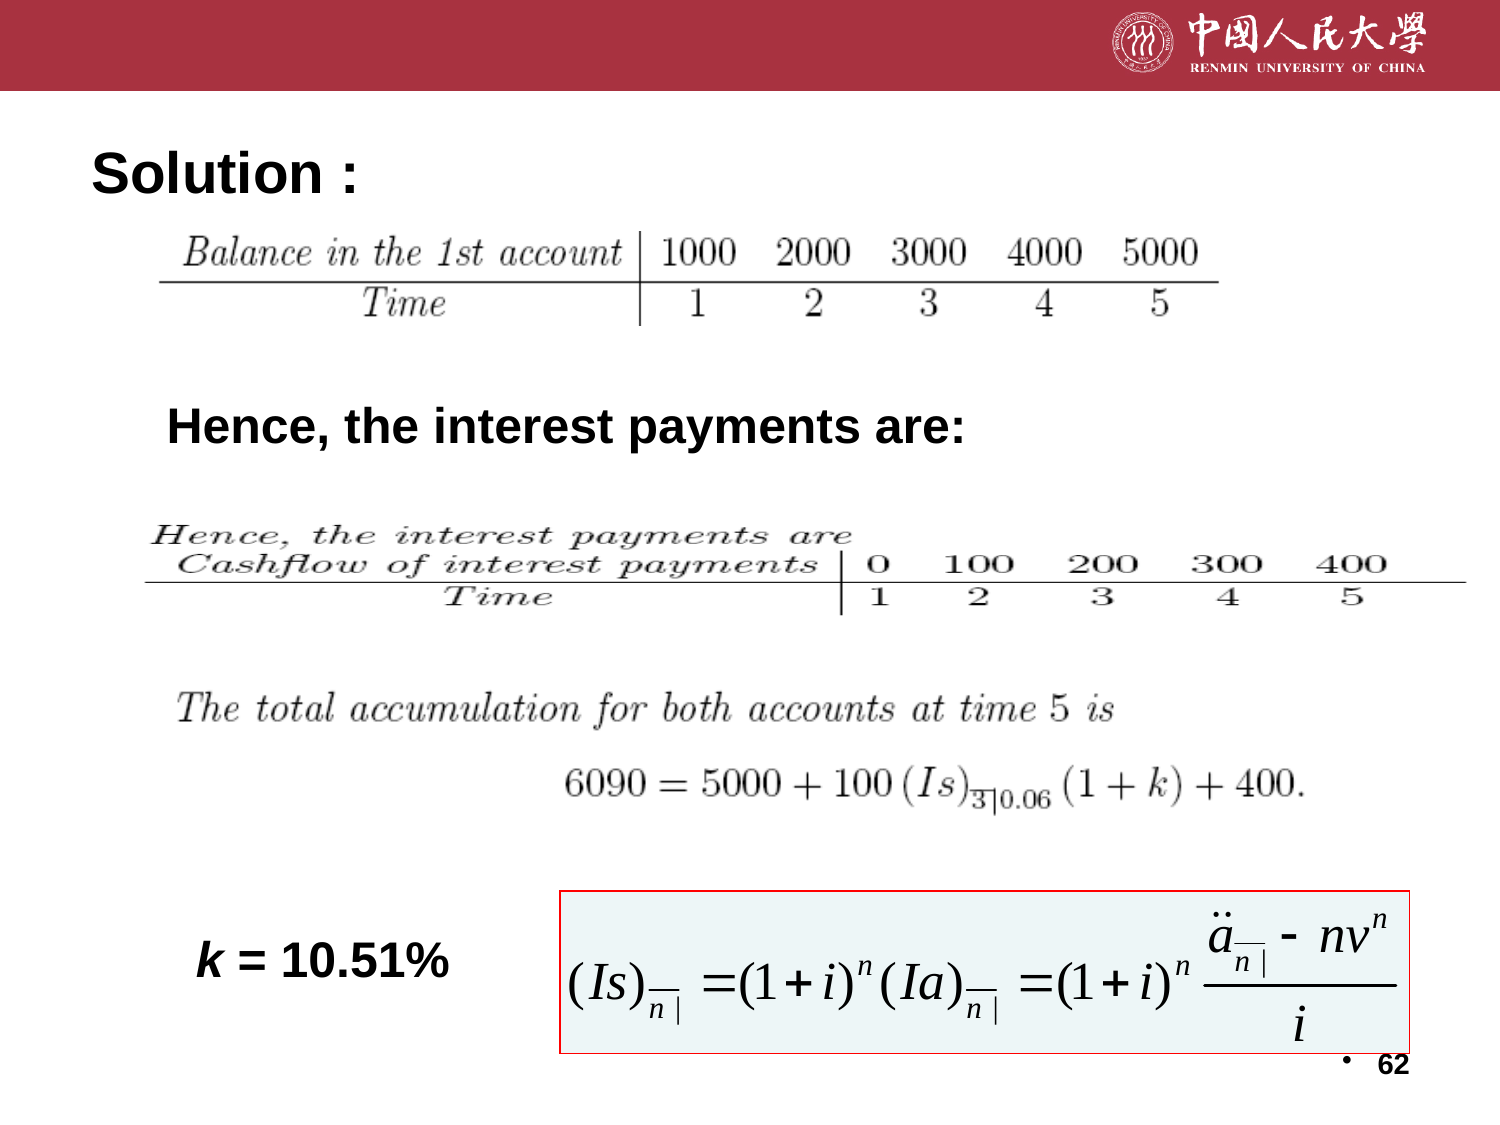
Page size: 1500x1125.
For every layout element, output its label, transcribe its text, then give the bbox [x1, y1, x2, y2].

title Solution : [76, 127, 1350, 233]
picture [135, 515, 1471, 621]
picture [170, 680, 1319, 829]
slide_number 62 [1074, 1024, 1425, 1103]
picture [0, 0, 1500, 91]
text_box k = 10.51% [181, 896, 466, 996]
picture [135, 231, 1223, 326]
text_box Hence, the interest payments are: [151, 361, 983, 461]
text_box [560, 891, 1409, 1053]
